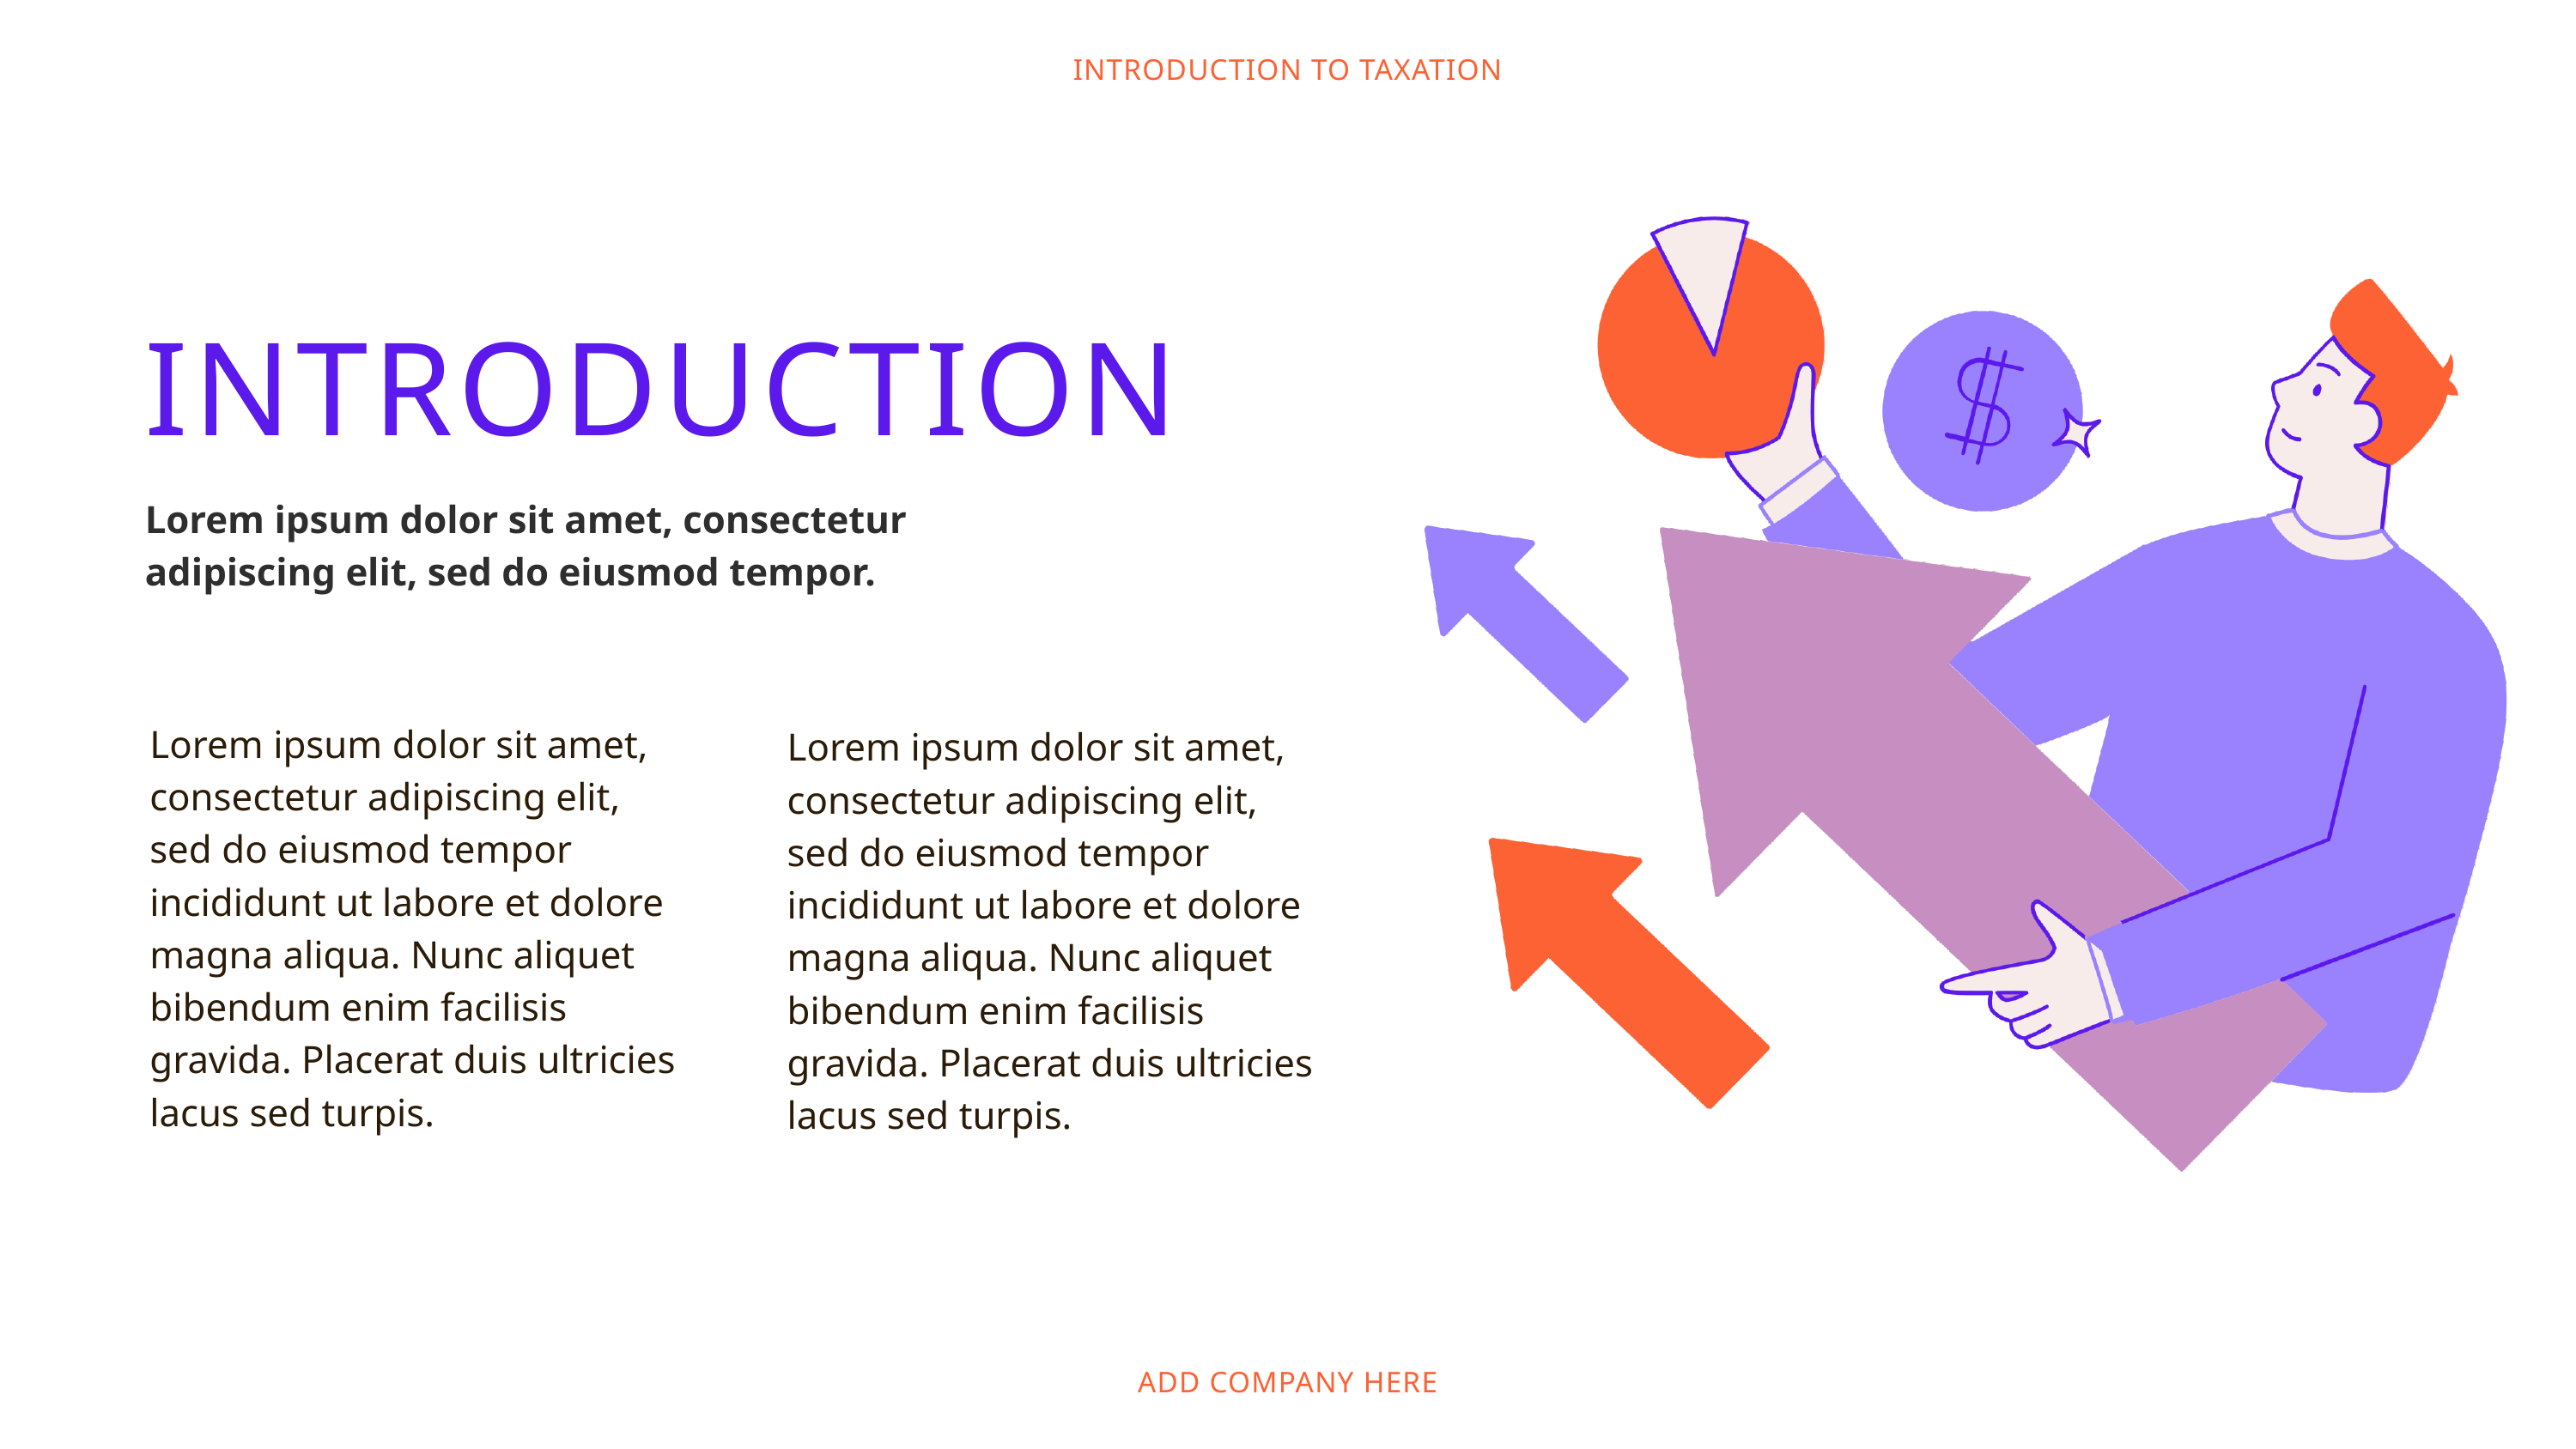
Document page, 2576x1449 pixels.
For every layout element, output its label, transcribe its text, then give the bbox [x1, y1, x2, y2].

text_box ADD COMPANY HERE [742, 1369, 1834, 1399]
text_box Lorem ipsum dolor sit amet, consectetur adipiscing elit, sed do eiusmod tempor incididunt ut labore et dolore magna aliqua. Nunc aliquet bibendum enim facilisis gravida. Placerat duis ultricies lacus sed turpis. [149, 712, 679, 1134]
text_box Lorem ipsum dolor sit amet, consectetur adipiscing elit, sed do eiusmod tempor. [144, 488, 1070, 594]
text_box [1424, 215, 2525, 1172]
text_box INTRODUCTION [144, 332, 1237, 462]
text_box Lorem ipsum dolor sit amet, consectetur adipiscing elit, sed do eiusmod tempor incididunt ut labore et dolore magna aliqua. Nunc aliquet bibendum enim facilisis gravida. Placerat duis ultricies lacus sed turpis. [787, 716, 1316, 1137]
text_box INTRODUCTION TO TAXATION [742, 57, 1834, 87]
